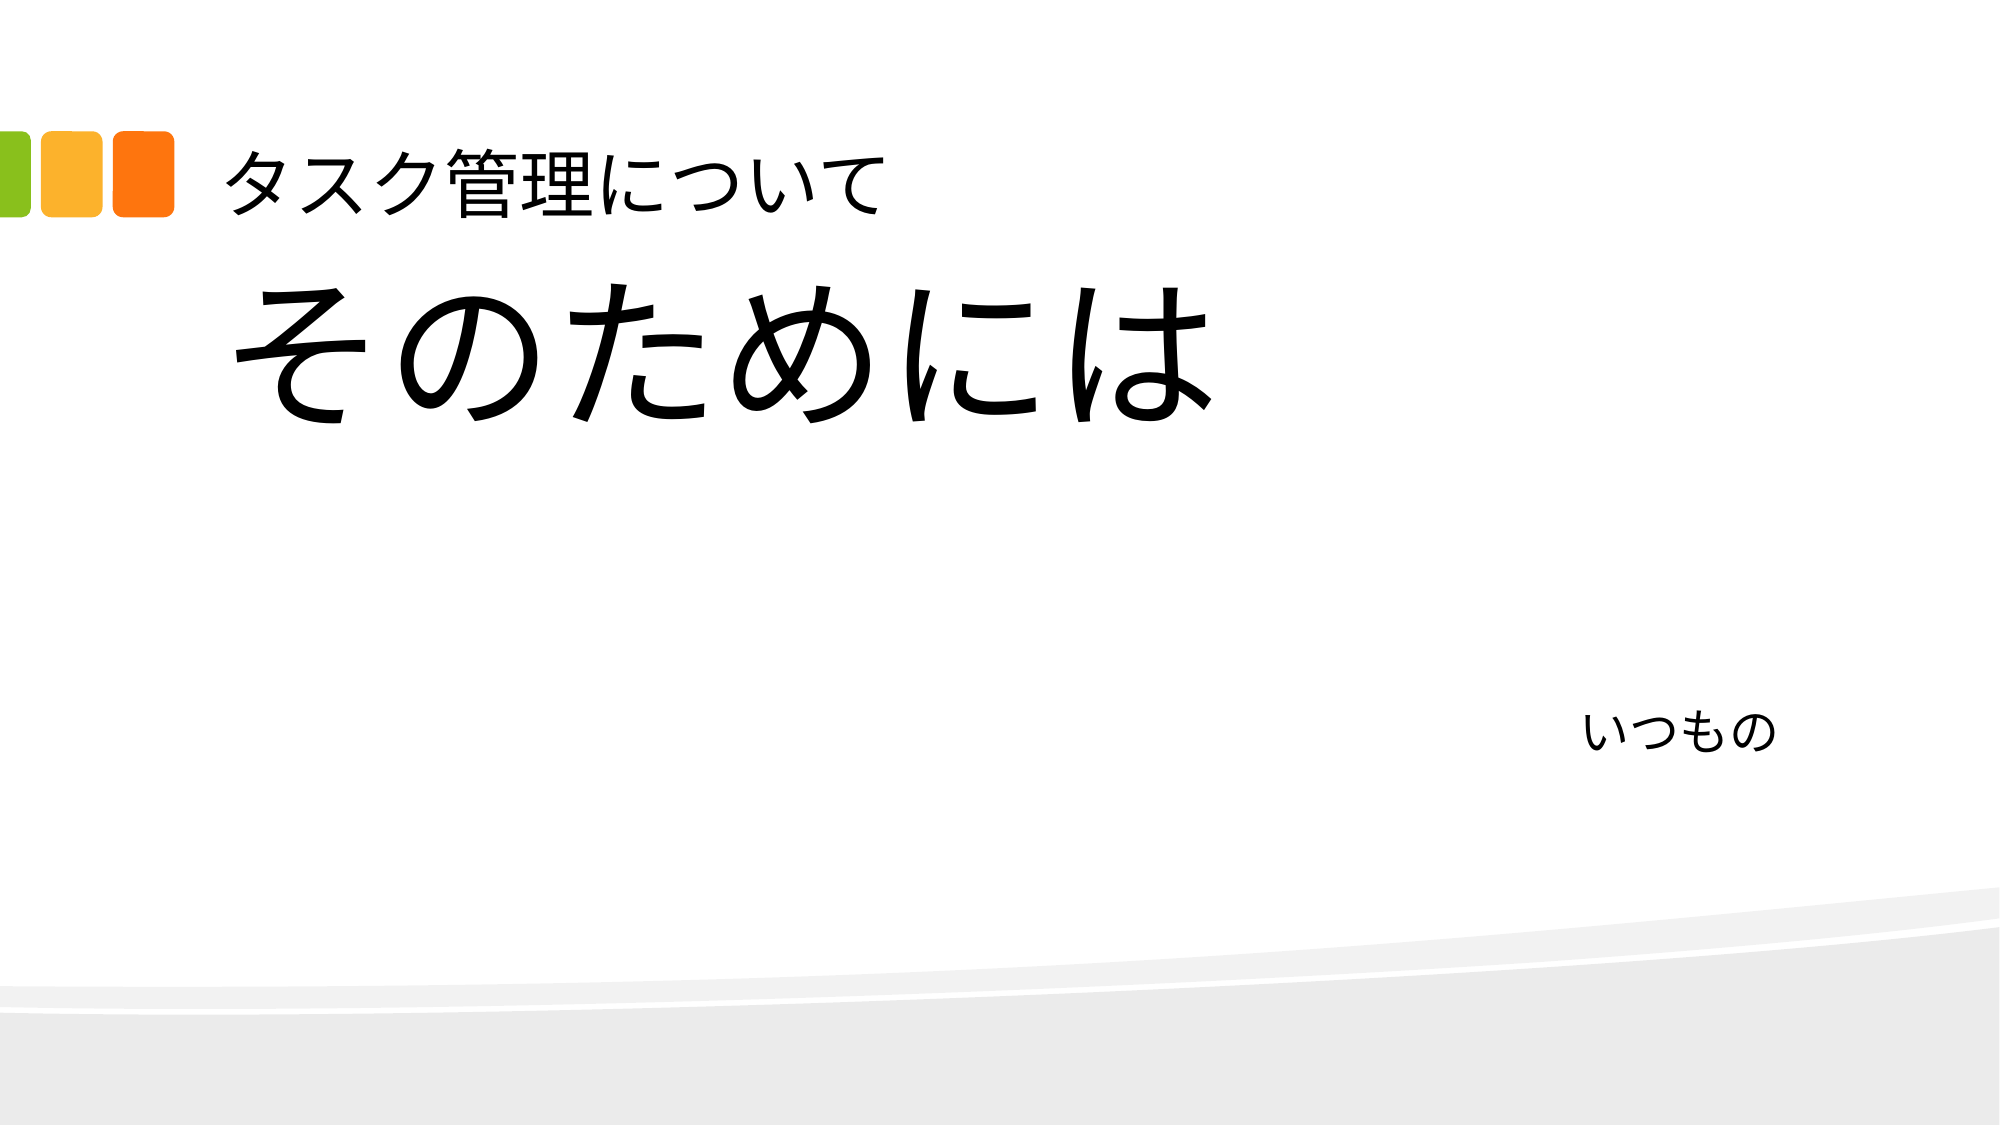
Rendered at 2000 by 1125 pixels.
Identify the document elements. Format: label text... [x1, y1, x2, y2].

list そのためには いつもの [199, 262, 1800, 1013]
title タスク管理について [199, 24, 1800, 238]
